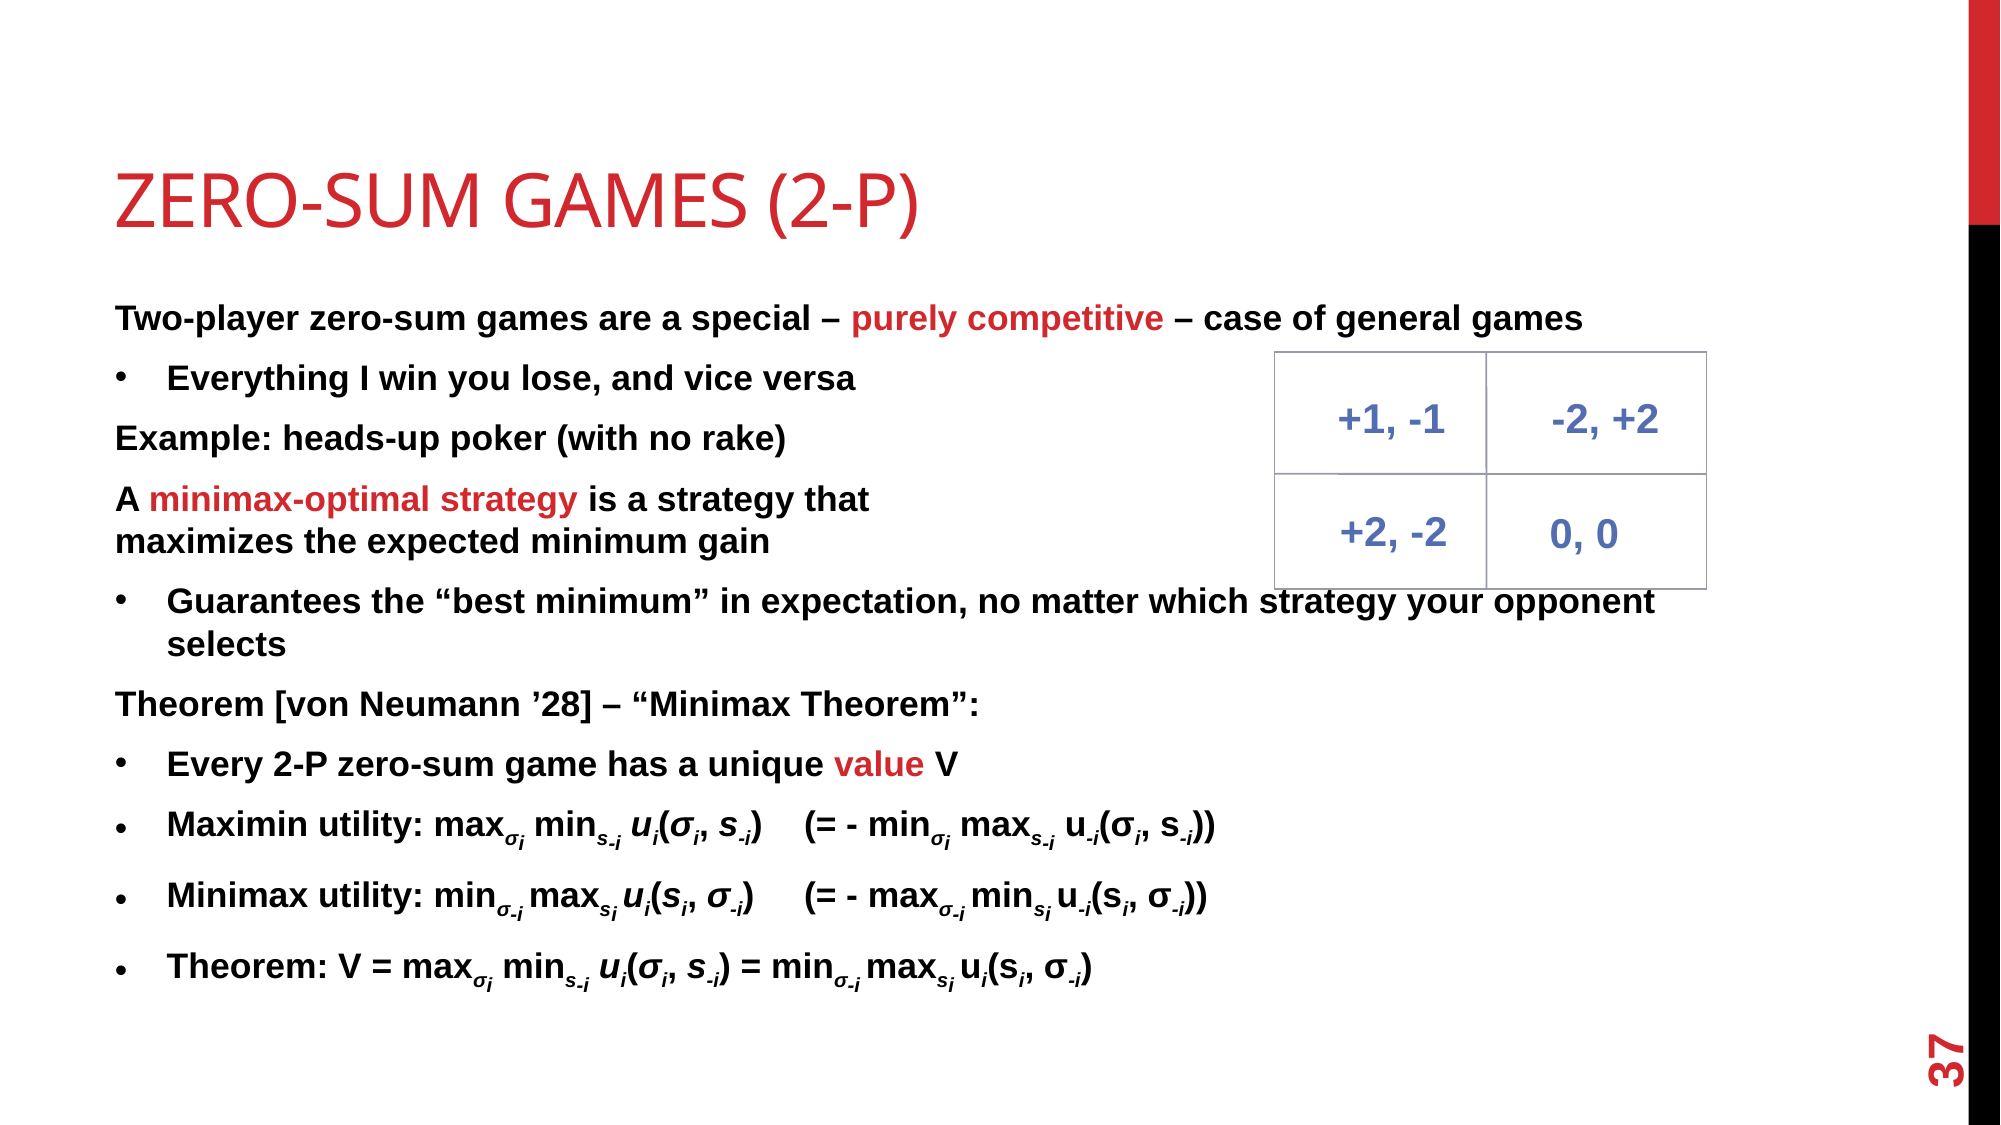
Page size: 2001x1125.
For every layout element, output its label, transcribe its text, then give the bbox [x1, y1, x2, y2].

list Two-player zero-sum games are a special – purely competitive – case of general games Everything I win you lose, and vice versa Example: heads-up poker (with no rake) A minimax-optimal strategy is a strategy that maximizes the expected minimum gain Guarantees the “best minimum” in expectation, no matter which strategy your opponent selects Theorem [von Neumann ’28] – “Minimax Theorem”: Every 2-P zero-sum game has a unique value V Maximin utility: maxσi mins-i ui(σi, s-i) (= - minσi maxs-i u-i(σi, s-i)) Minimax utility: minσ-i maxsi ui(si, σ-i) (= - maxσ-i minsi u-i(si, σ-i)) Theorem: V = maxσi mins-i ui(σi, s-i) = minσ-i maxsi ui(si, σ-i) [99, 287, 1767, 1005]
slide_number 37 [1903, 887, 1984, 1104]
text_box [1273, 351, 1708, 590]
title Zero-Sum Games (2-P) [99, 25, 1367, 250]
